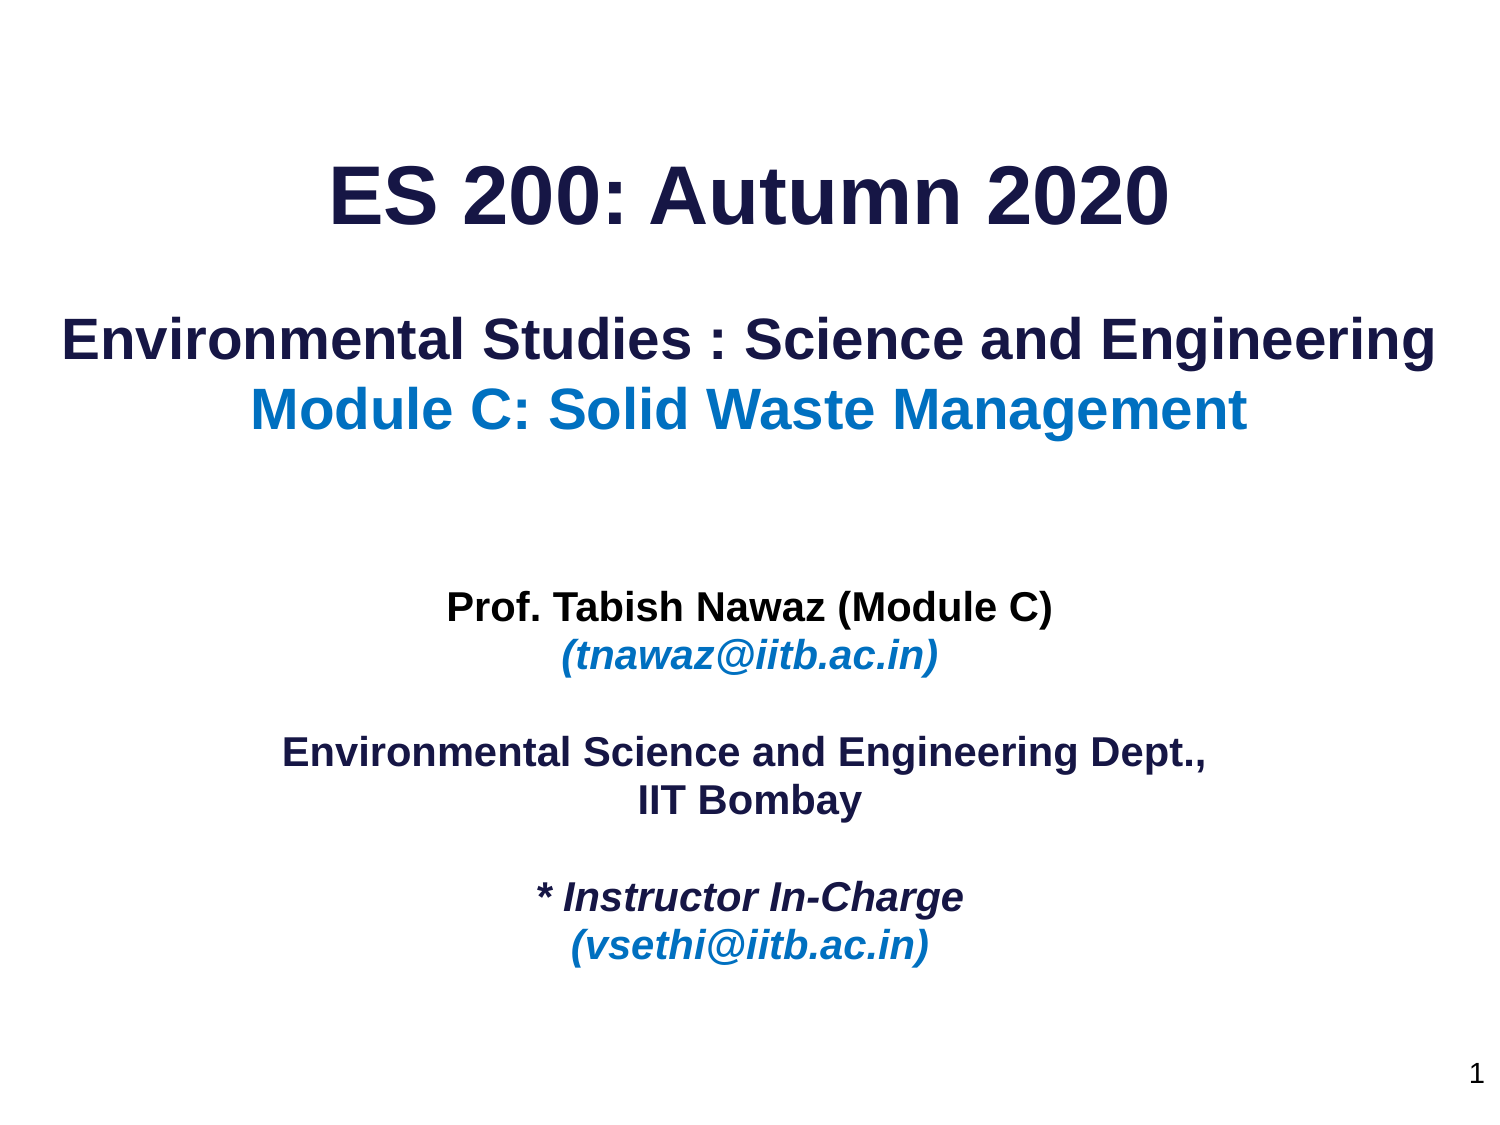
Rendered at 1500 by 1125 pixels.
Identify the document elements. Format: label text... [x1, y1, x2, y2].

title ES 200: Autumn 2020 [112, 89, 1388, 293]
text_box Environmental Studies : Science and Engineering Module C: Solid Waste Management [43, 293, 1457, 449]
subtitle Prof. Tabish Nawaz (Module C) (tnawaz@iitb.ac.in) Environmental Science and Engineering Dept., IIT Bombay * Instructor In-Charge (vsethi@iitb.ac.in) [226, 523, 1274, 1047]
slide_number 1 [1149, 1046, 1500, 1125]
